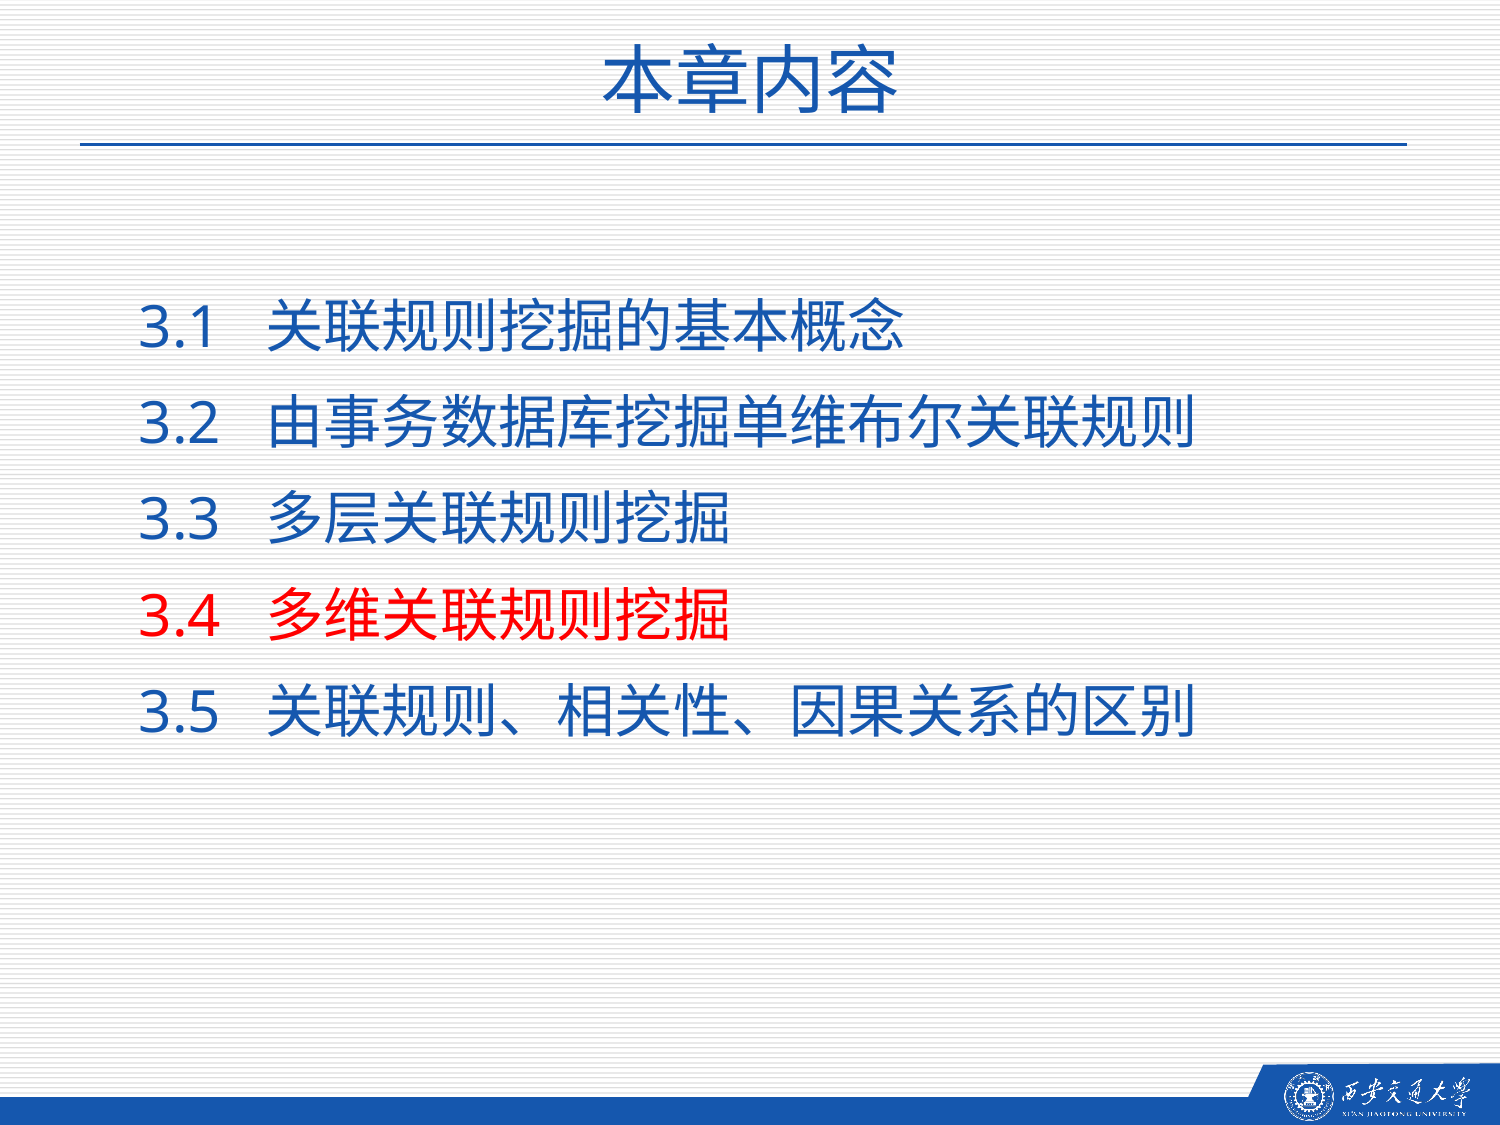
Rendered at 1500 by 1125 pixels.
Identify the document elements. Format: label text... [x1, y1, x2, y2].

title 本章内容 [93, 0, 1407, 130]
picture [0, 0, 1500, 1097]
list 3.1 关联规则挖掘的基本概念 3.2 由事务数据库挖掘单维布尔关联规则 3.3 多层关联规则挖掘 3.4 多维关联规则挖掘 3.5 关联规则、相关性、因果关系的区别 [123, 267, 1401, 764]
